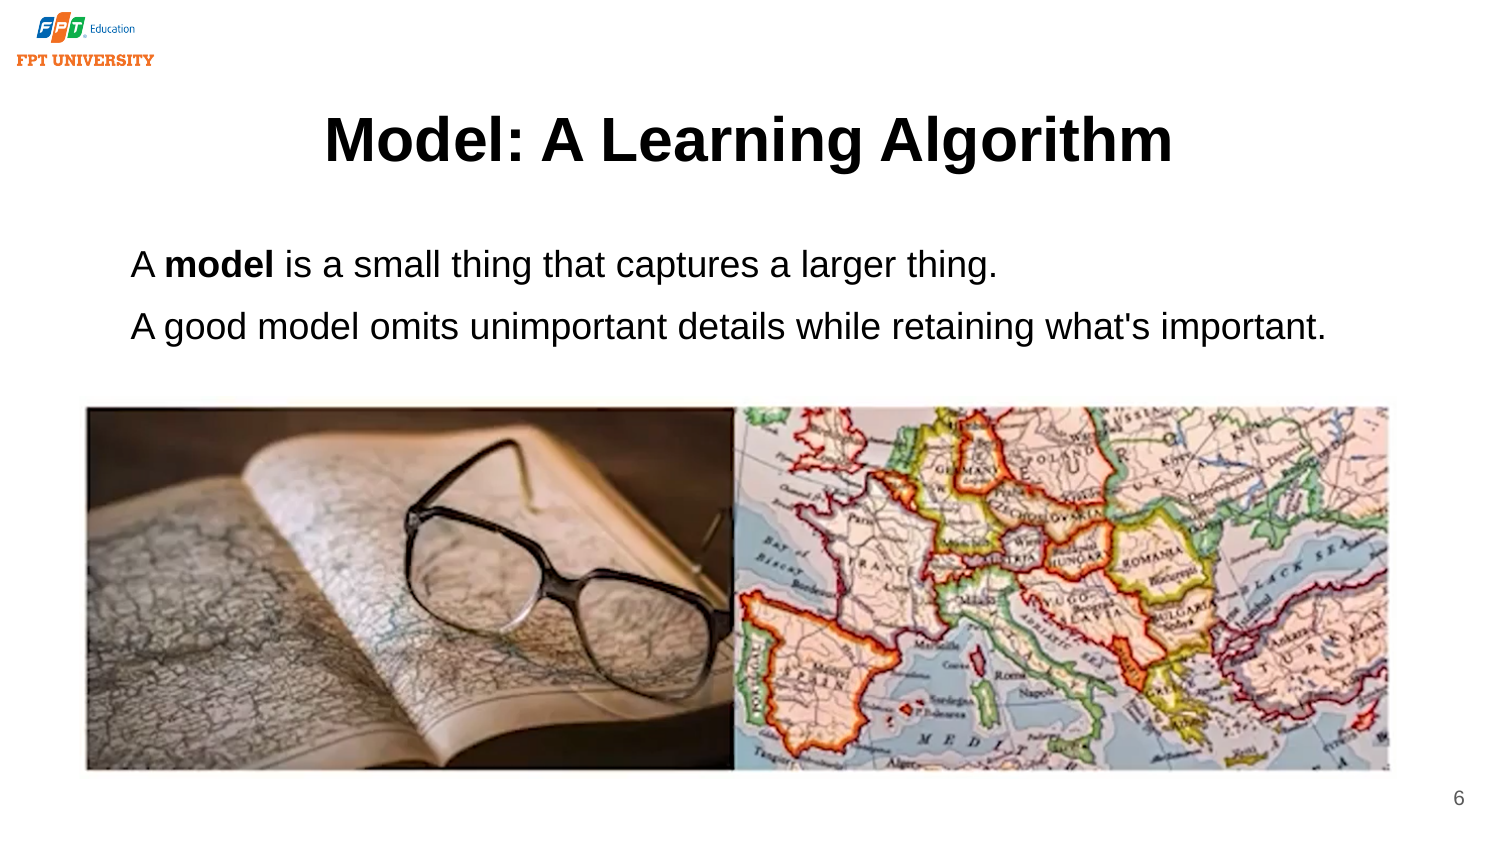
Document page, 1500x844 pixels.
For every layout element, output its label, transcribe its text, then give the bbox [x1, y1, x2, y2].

list A model is a small thing that captures a larger thing. A good model omits unimportant details while retaining what's important. [115, 218, 1385, 395]
picture [11, 1, 160, 77]
picture [79, 396, 1397, 779]
title Model: A Learning Algorithm [51, 72, 1449, 167]
slide_number 6 [1389, 764, 1480, 830]
